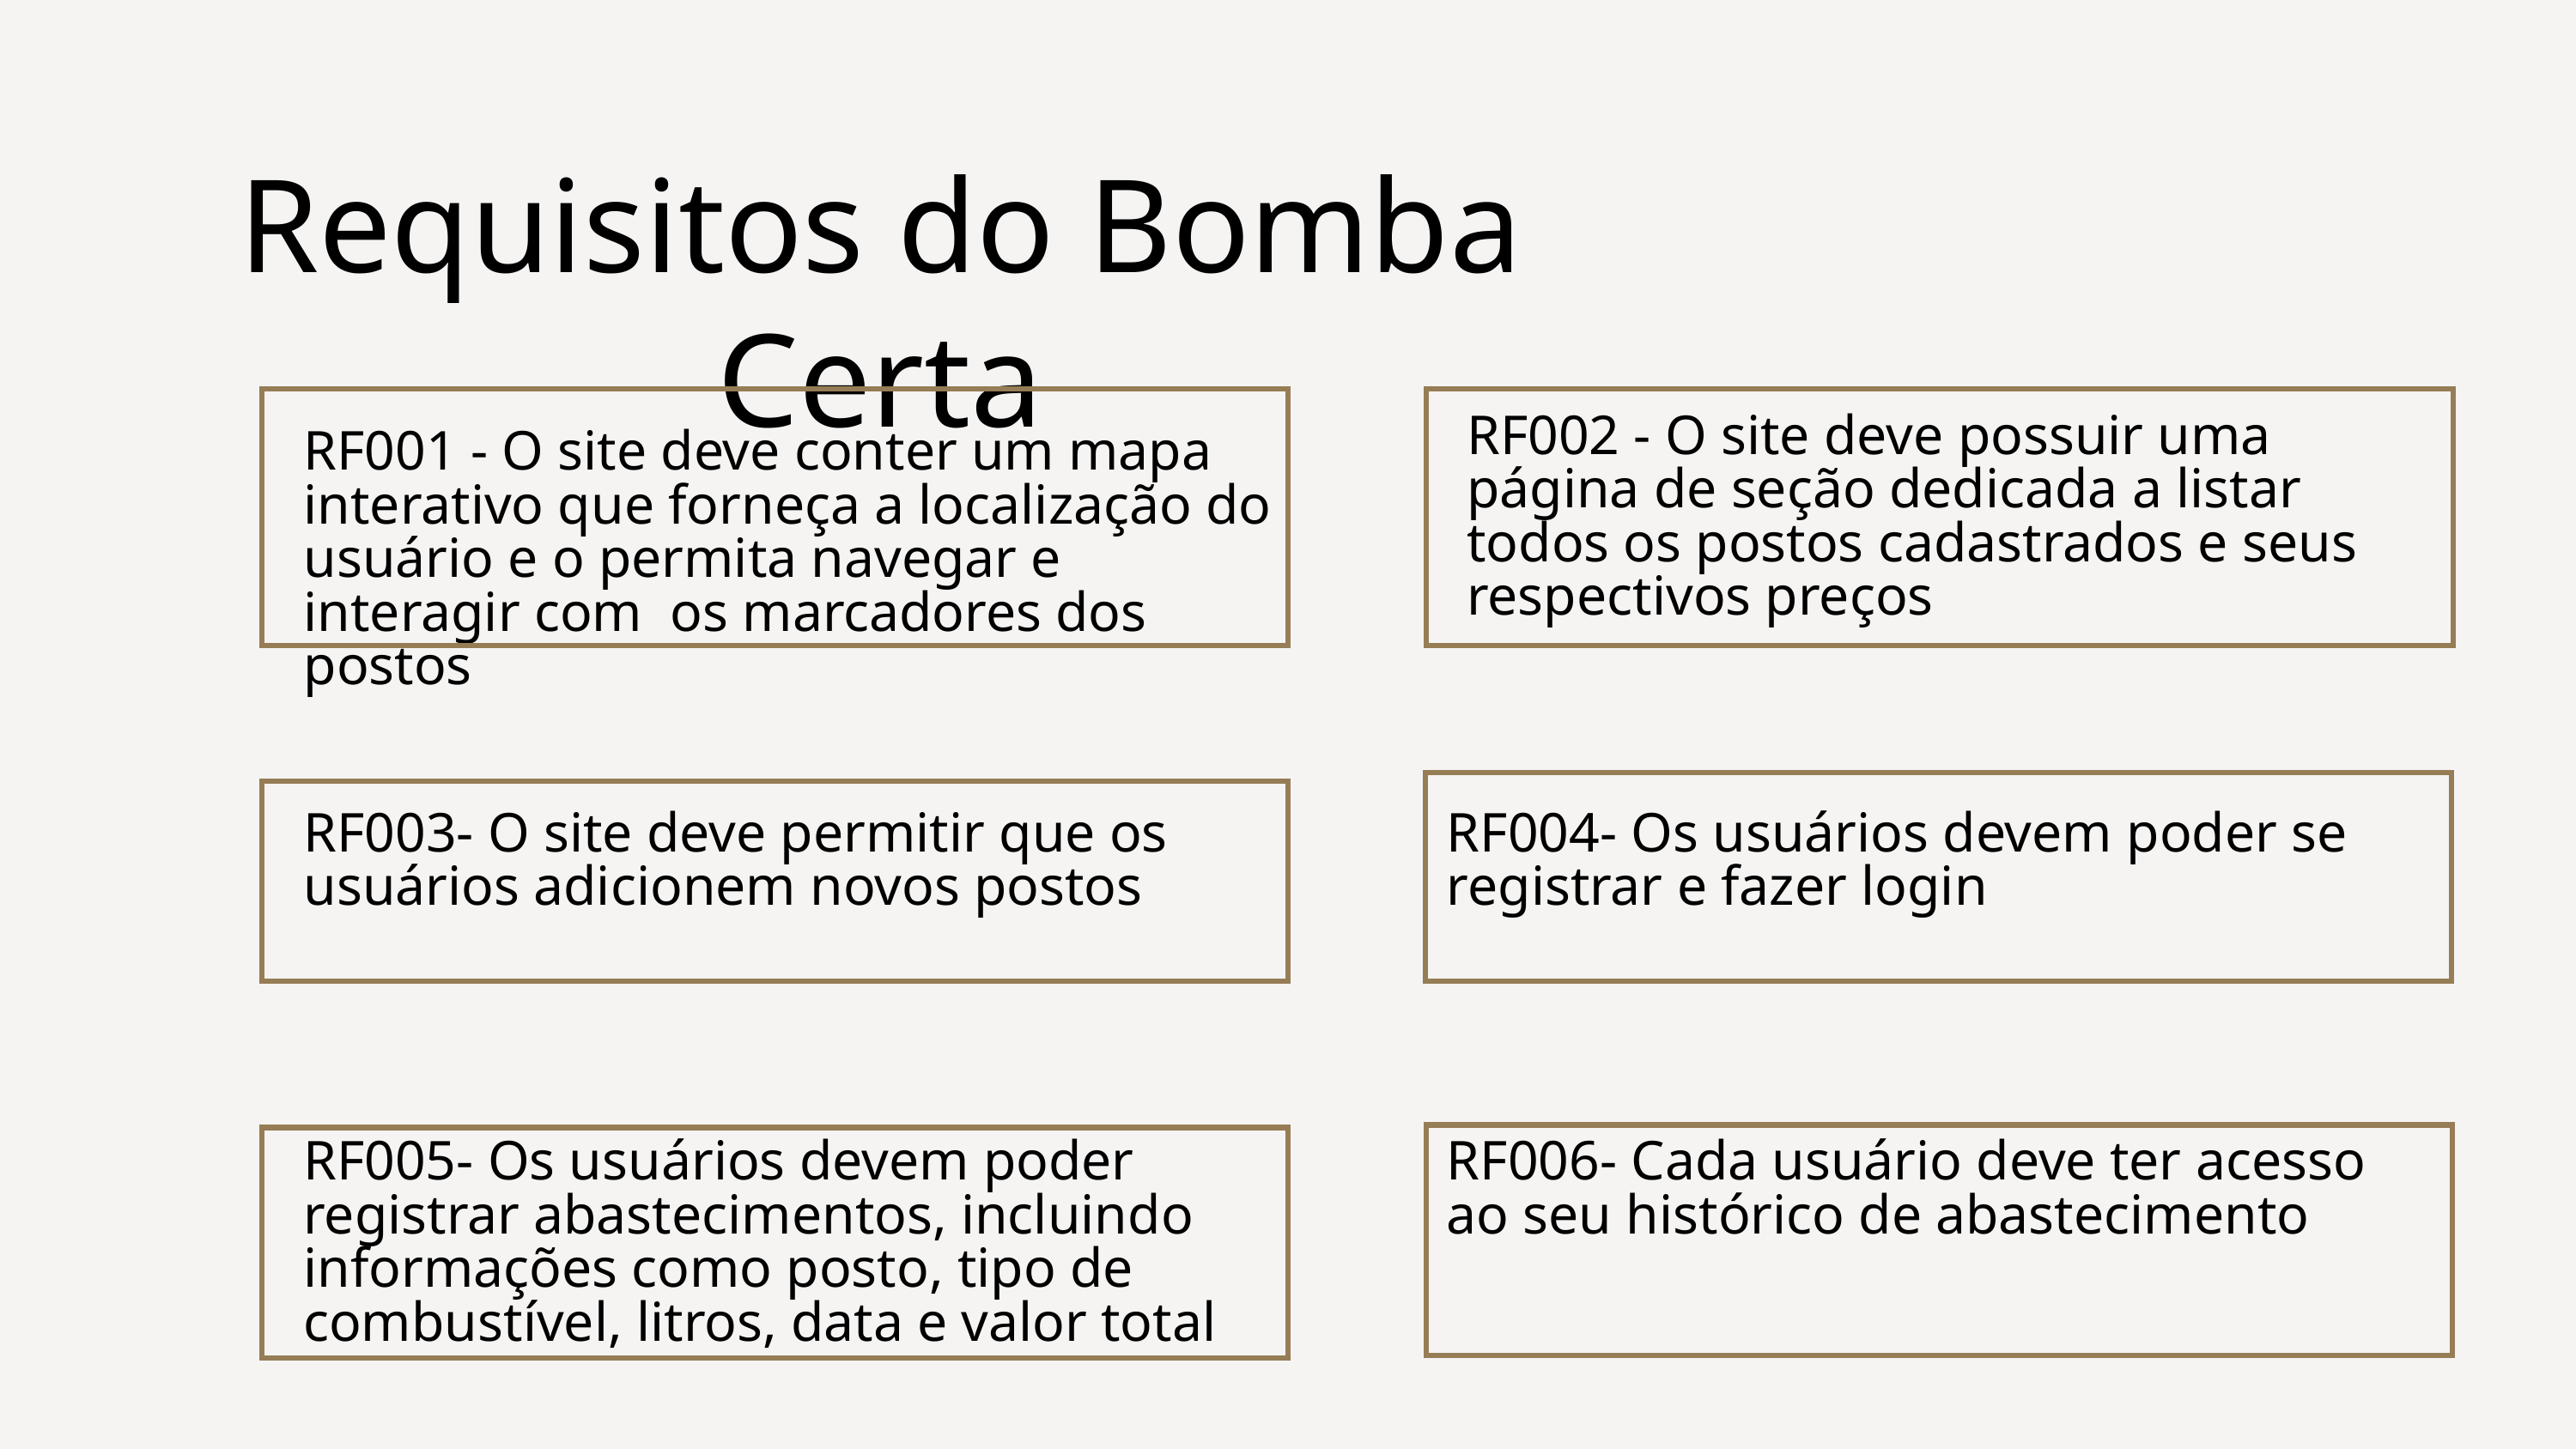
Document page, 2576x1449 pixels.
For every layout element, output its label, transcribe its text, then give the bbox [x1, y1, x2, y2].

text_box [1425, 1125, 2453, 1356]
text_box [1425, 772, 2452, 982]
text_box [1425, 388, 2454, 646]
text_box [261, 1127, 1289, 1359]
text_box RF001 - O site deve conter um mapa interativo que forneça a localização do usuário e o permita navegar e interagir com os marcadores dos postos [303, 652, 1288, 696]
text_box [261, 780, 1289, 982]
text_box Requisitos do Bomba Certa [138, 143, 1623, 453]
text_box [261, 388, 1288, 646]
